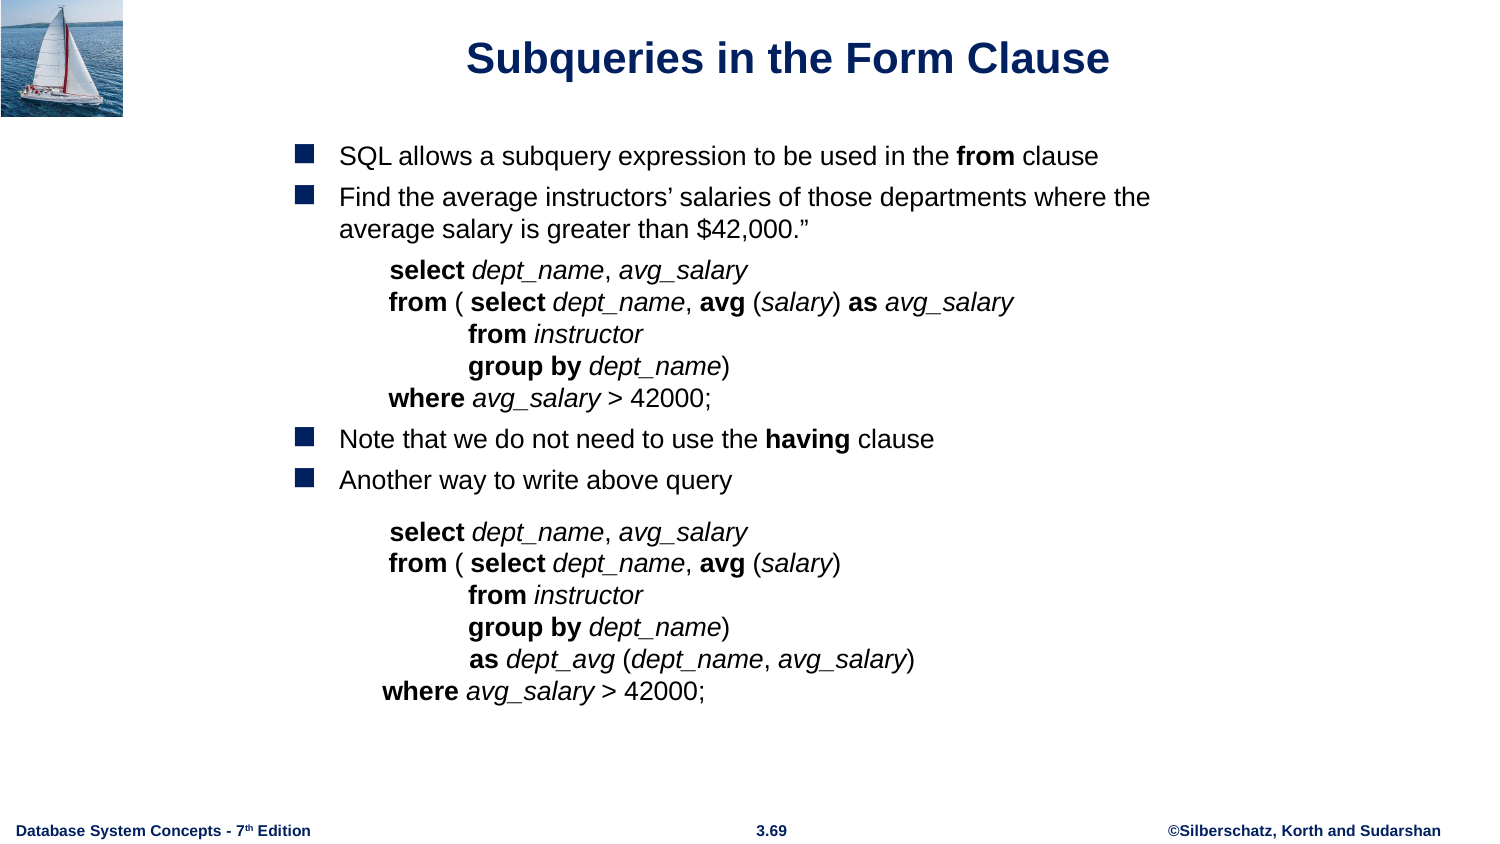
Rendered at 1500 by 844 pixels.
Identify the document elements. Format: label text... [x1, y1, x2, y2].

list SQL allows a subquery expression to be used in the from clause Find the average instructors’ salaries of those departments where the average salary is greater than $42,000.” select dept_name, avg_salary from ( select dept_name, avg (salary) as avg_salary from instructor group by dept_name) where avg_salary > 42000; Note that we do not need to use the having clause Another way to write above query select dept_name, avg_salary from ( select dept_name, avg (salary) from instructor group by dept_name) as dept_avg (dept_name, avg_salary) where avg_salary > 42000; [282, 131, 1198, 732]
title Subqueries in the Form Clause [125, 14, 1452, 90]
picture [0, 0, 123, 117]
